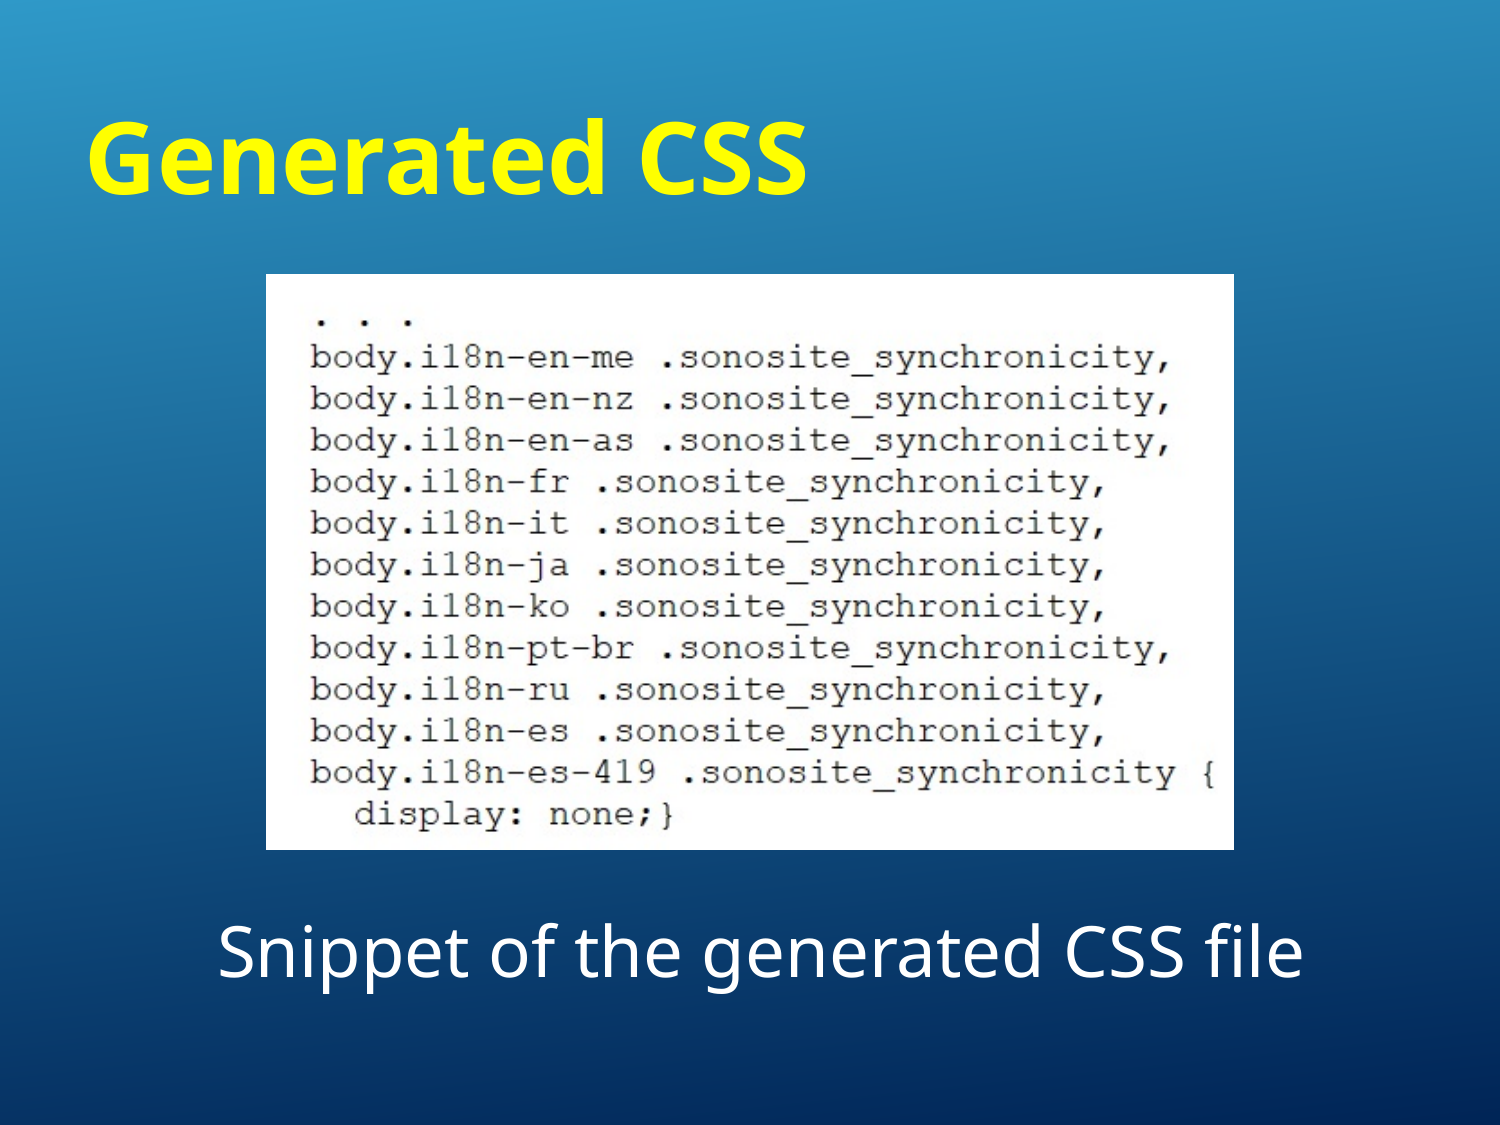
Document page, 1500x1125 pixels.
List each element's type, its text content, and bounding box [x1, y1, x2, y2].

picture [265, 274, 1235, 851]
text_box Snippet of the generated CSS file [202, 898, 1321, 999]
text_box Generated CSS [69, 87, 1425, 223]
